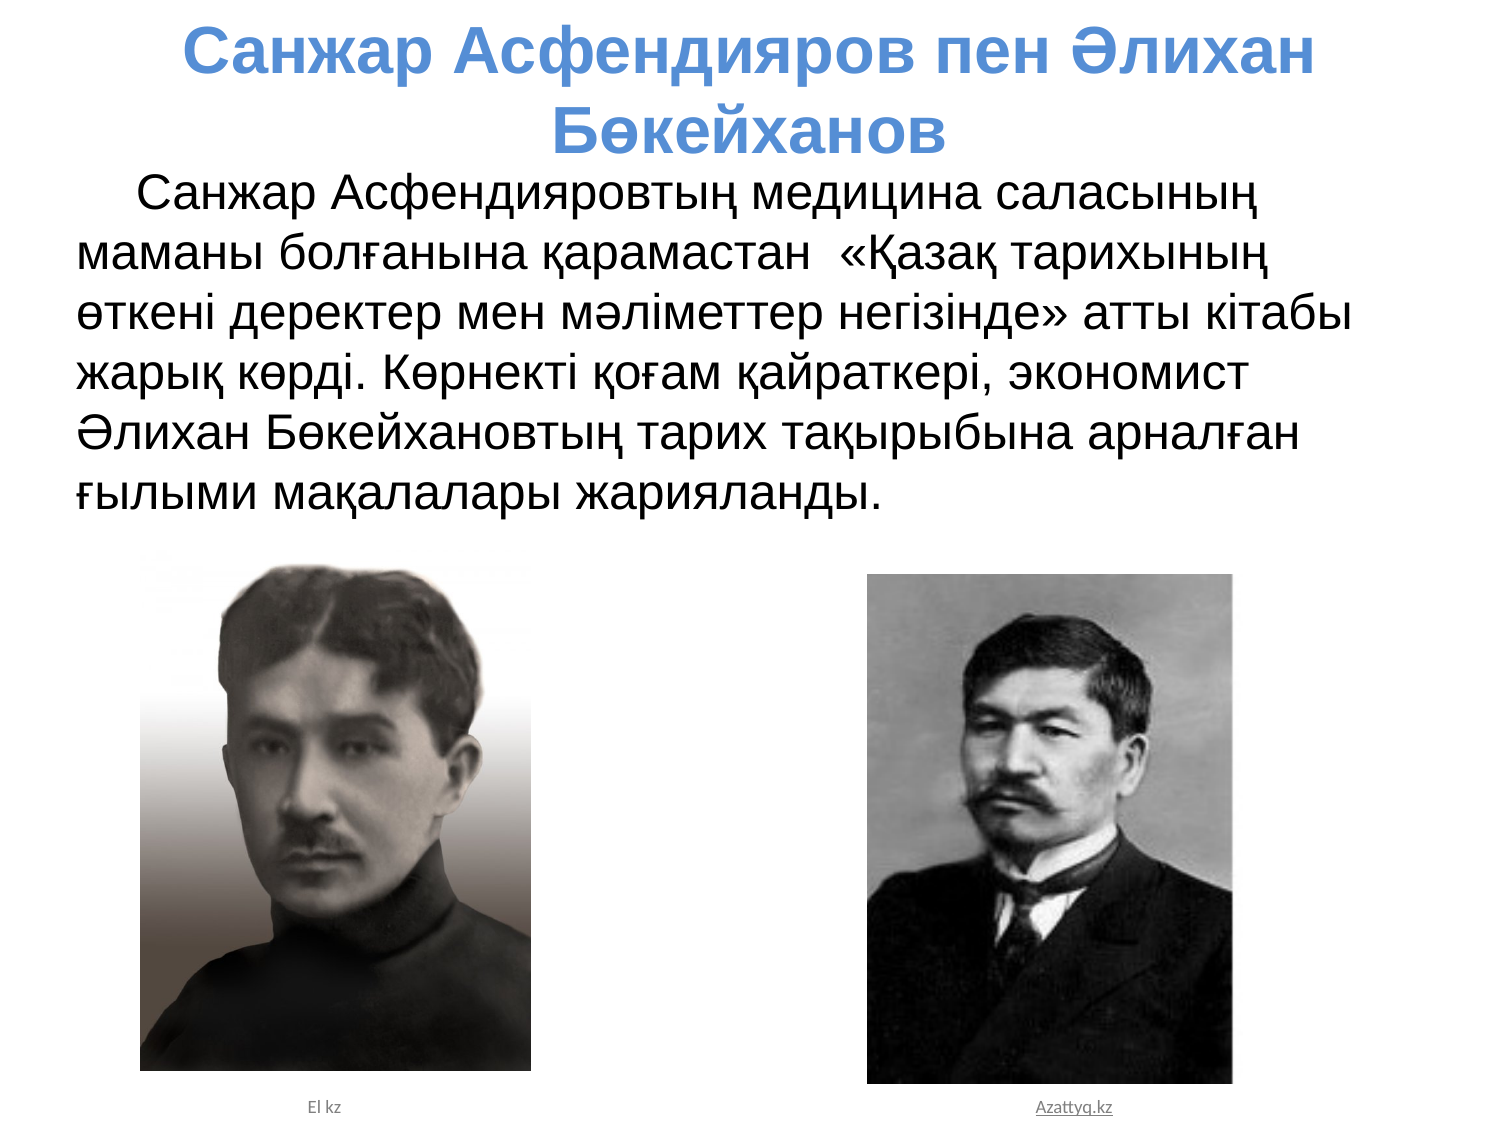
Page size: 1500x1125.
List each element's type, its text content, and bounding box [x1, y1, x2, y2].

text_box El kz [292, 1087, 392, 1125]
text_box Azattyq.kz [1020, 1092, 1128, 1125]
picture [866, 573, 1243, 1084]
picture [140, 550, 531, 1071]
text_box Санжар Асфендияров пен Әлихан Бөкейханов [0, 0, 1500, 175]
list Санжар Асфендияровтың медицина саласының маманы болғанына қарамастан «Қазақ тарихының өткені деректер мен мәліметтер негізінде» атты кітабы жарық көрді. Көрнекті қоғам қайраткері, экономист Әлихан Бөкейхановтың тарих тақырыбына арналған ғылыми мақалалары жарияланды. [46, 175, 1397, 633]
